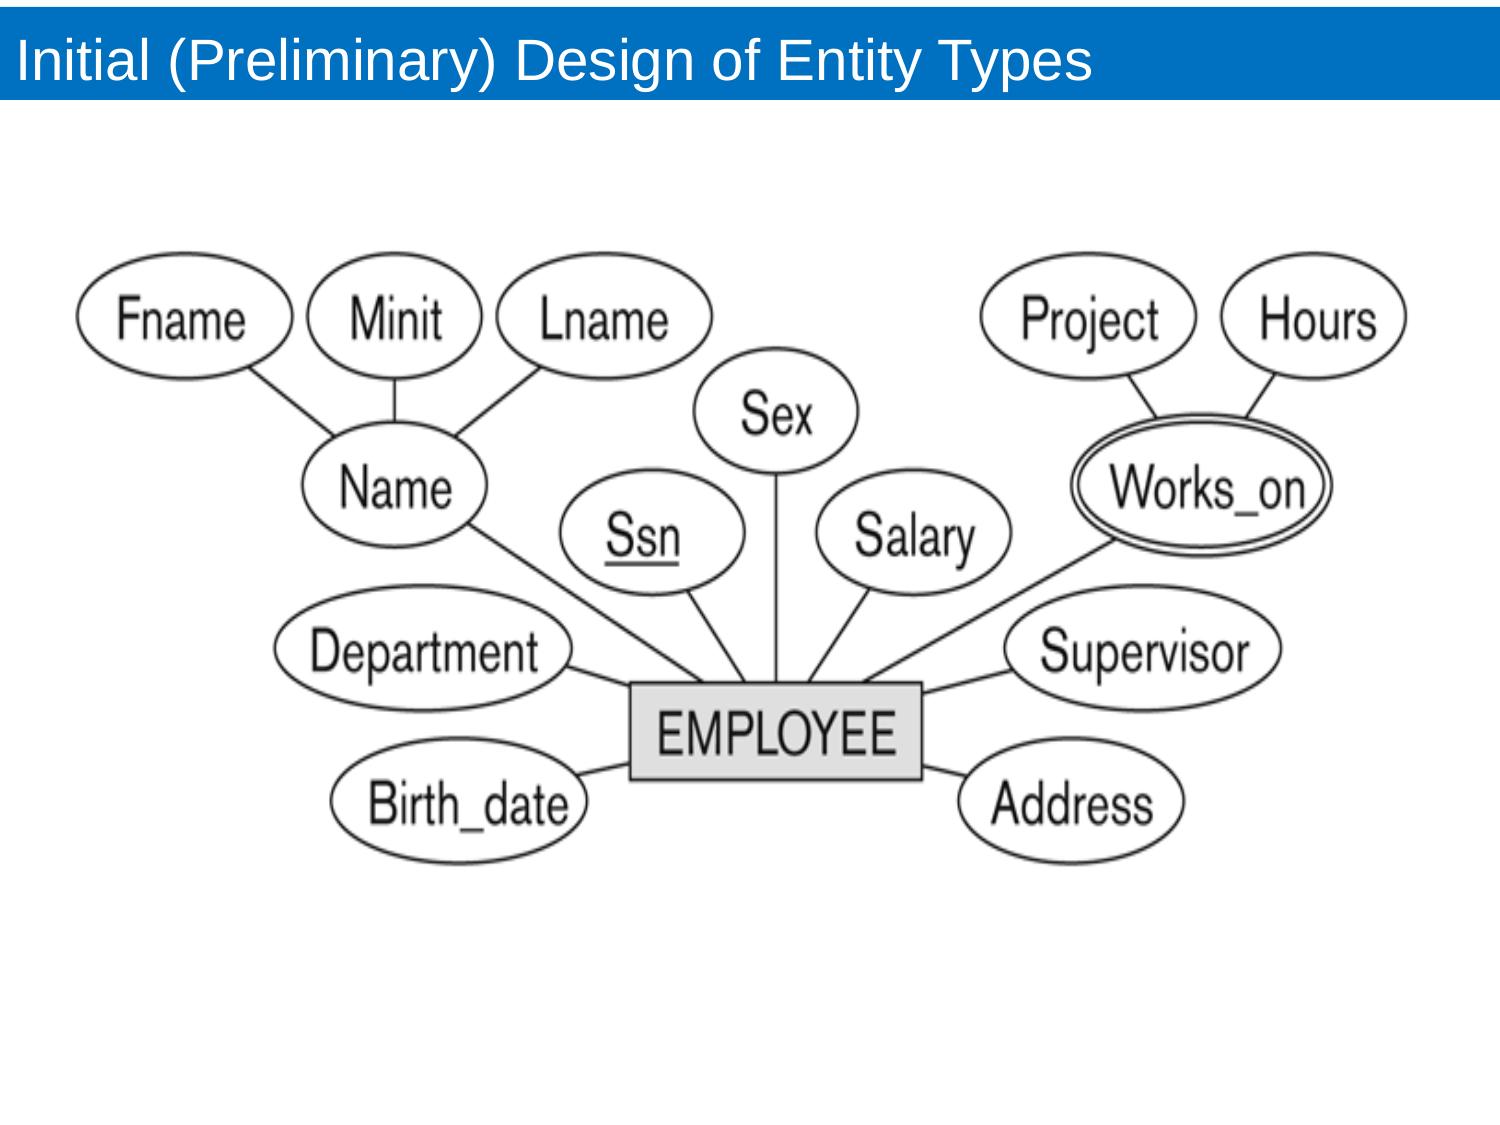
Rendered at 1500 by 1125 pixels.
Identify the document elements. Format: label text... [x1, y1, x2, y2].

picture [74, 249, 1416, 906]
title Initial (Preliminary) Design of Entity Types [0, 6, 1500, 100]
